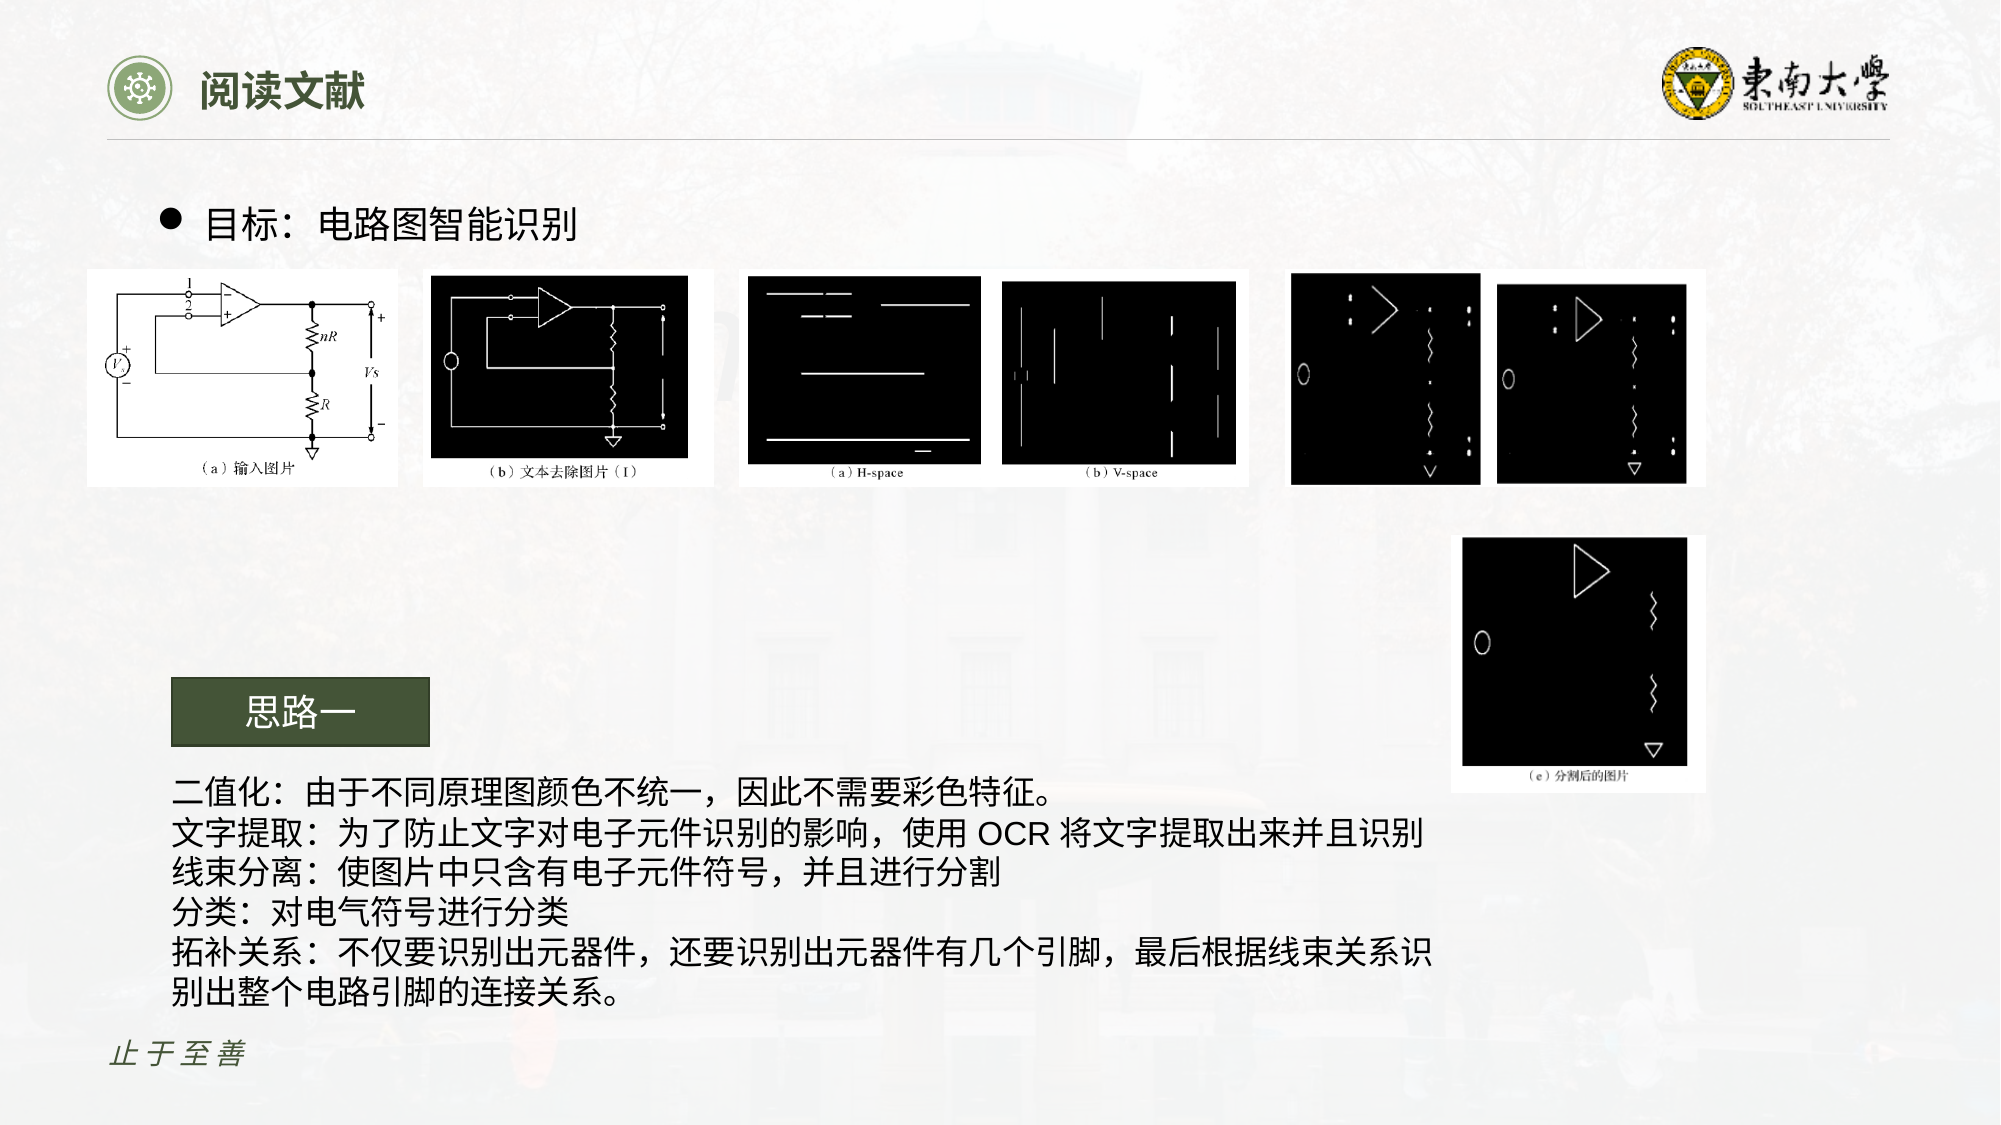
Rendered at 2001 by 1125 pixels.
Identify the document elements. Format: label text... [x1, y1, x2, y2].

picture [739, 269, 1249, 488]
picture [87, 269, 398, 488]
slide_number 止于至善 [108, 1022, 657, 1083]
picture [1285, 269, 1706, 488]
picture [423, 269, 715, 488]
list 阅读文献 [199, 56, 1663, 123]
picture [1451, 535, 1706, 793]
picture [1662, 47, 1889, 120]
list 目标：电路图智能识别 [156, 179, 617, 253]
text_box 二值化：由于不同原理图颜色不统一，因此不需要彩色特征。 文字提取：为了防止文字对电子元件识别的影响，使用OCR将文字提取出来并且识别 线束分离：使图片中只含有电子元件符号，并且进行分割 分类：对电气符号进行分类 拓补关系：不仅要识别出元器件，还要识别出元器件有几个引脚，最后根据线束关系识别出整个电路引脚的连接关系。 [156, 764, 1465, 1019]
text_box 思路一 [171, 677, 430, 747]
